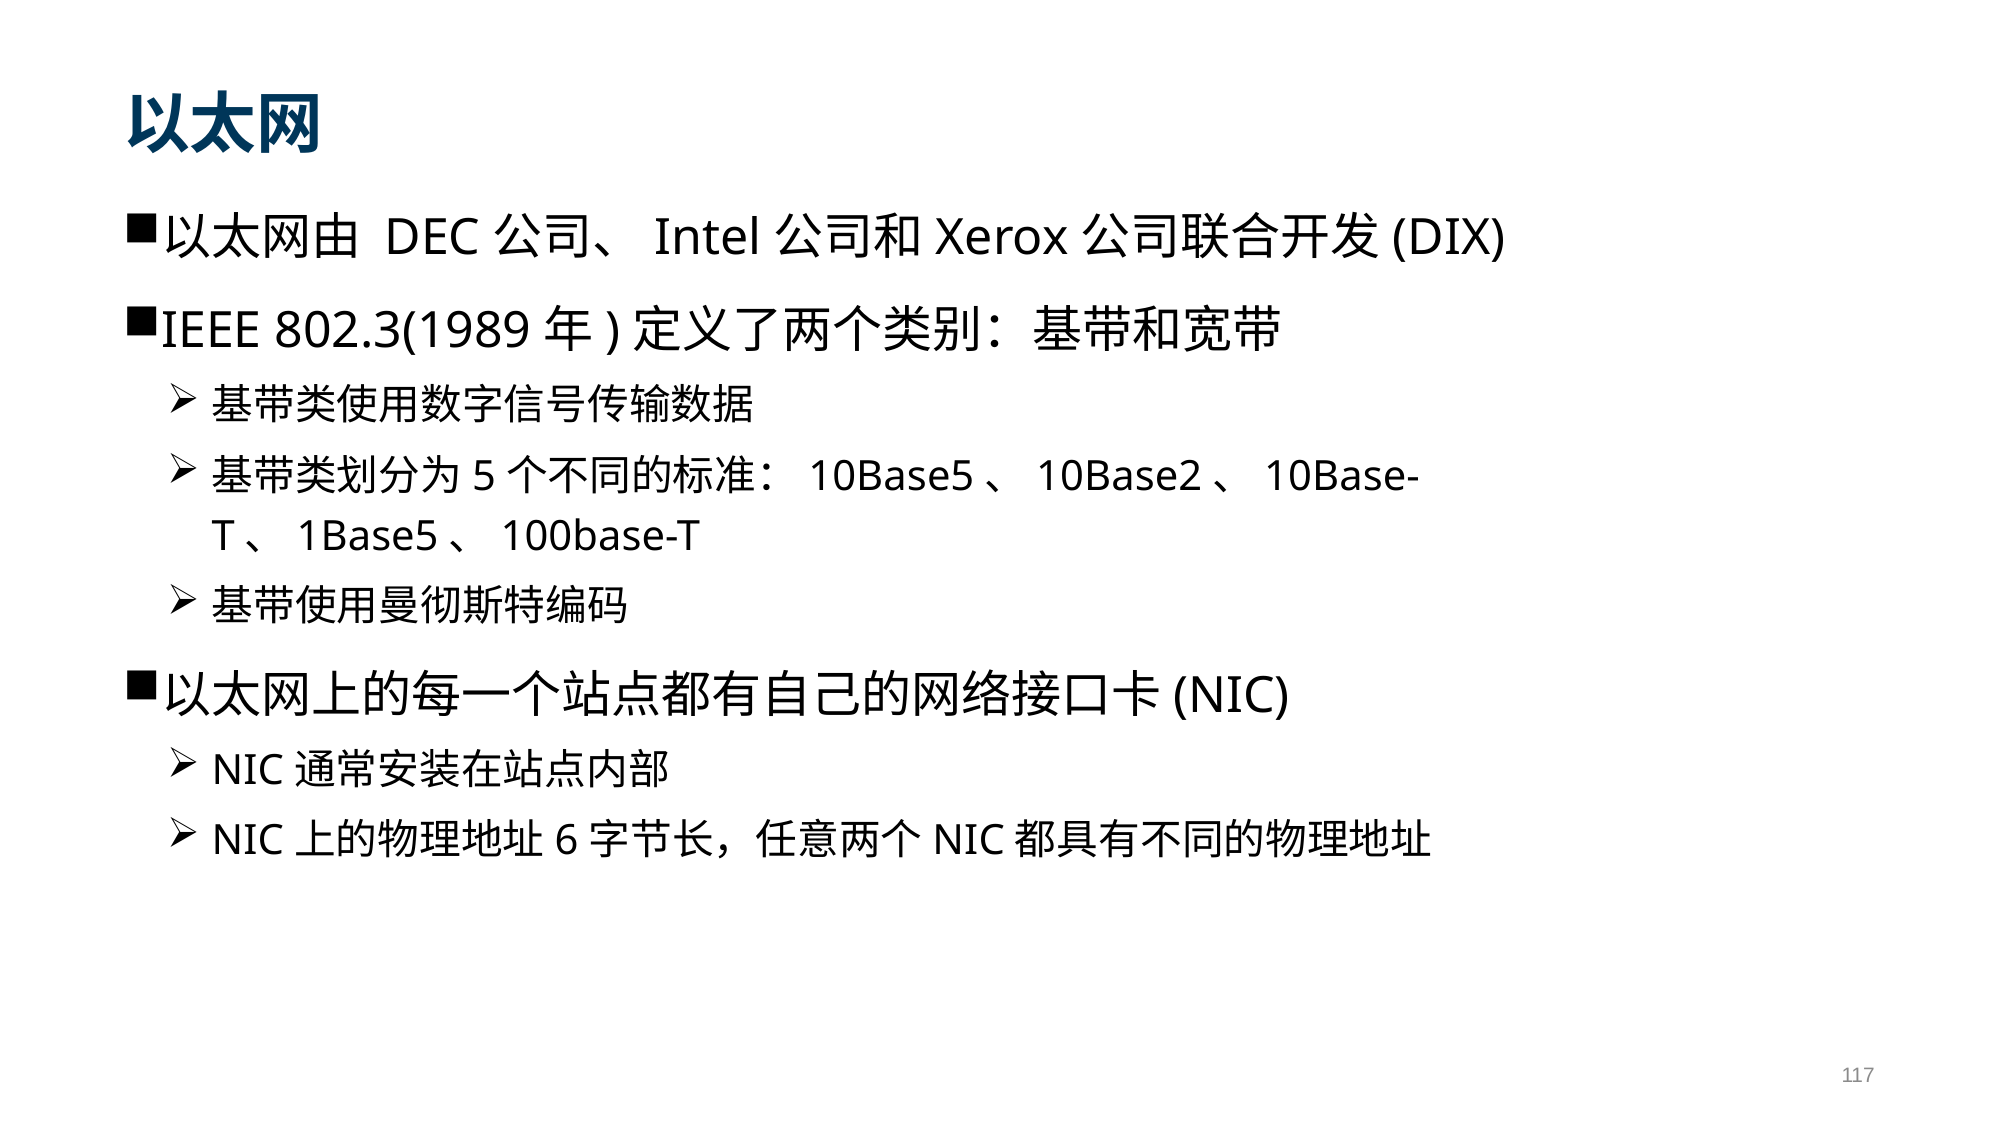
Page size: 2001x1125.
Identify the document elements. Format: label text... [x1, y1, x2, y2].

slide_number 117 [1274, 1051, 1890, 1097]
title 以太网 [108, 21, 1890, 169]
list 以太网由 DEC公司、Intel公司和Xerox公司联合开发(DIX) IEEE 802.3(1989年)定义了两个类别：基带和宽带 基带类使用数字信号传输数据 基带类划分为5个不同的标准：10Base5、10Base2、10Base-T、1Base5、100base-T 基带使用曼彻斯特编码 以太网上的每一个站点都有自己的网络接口卡(NIC) NIC通常安装在站点内部 NIC上的物理地址6字节长，任意两个NIC都具有不同的物理地址 [108, 185, 1890, 1007]
